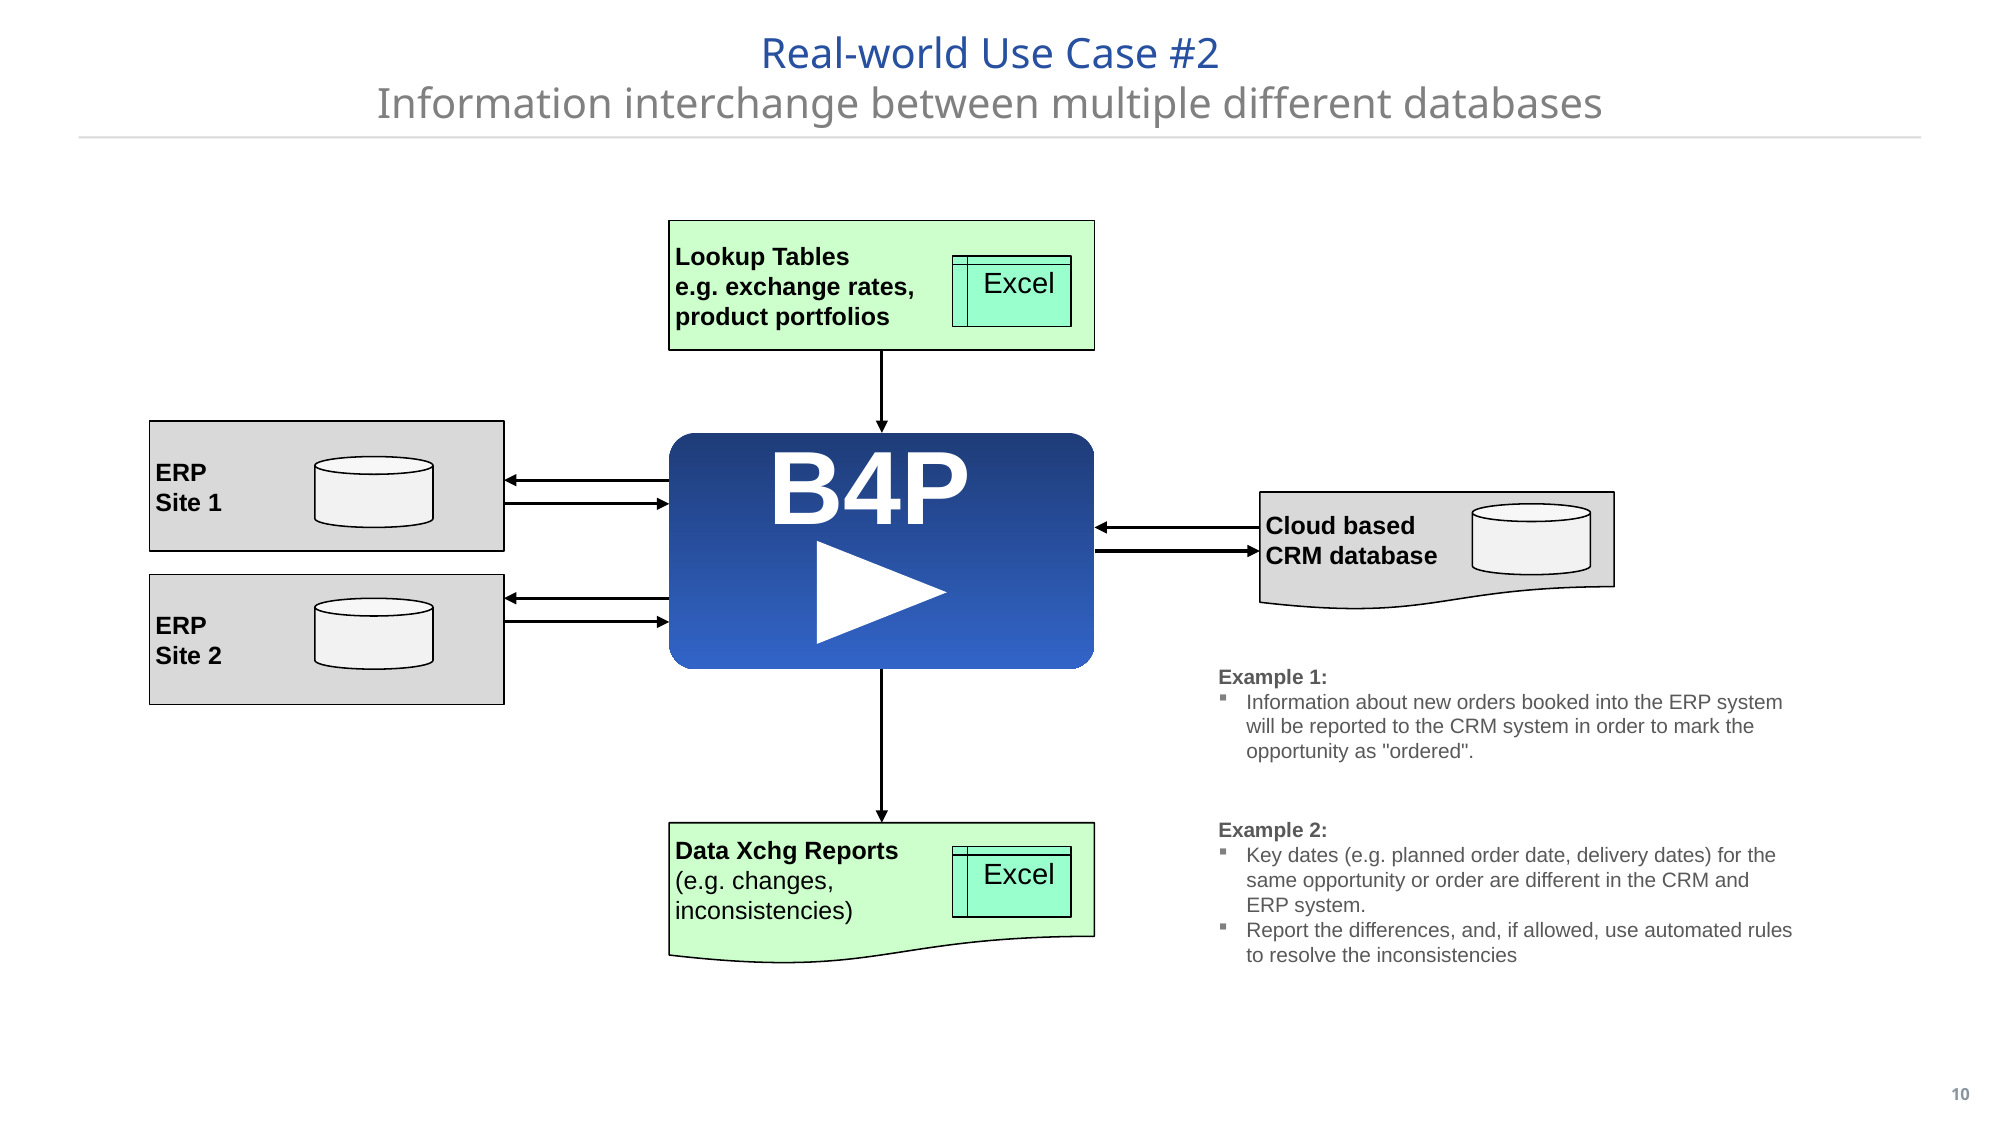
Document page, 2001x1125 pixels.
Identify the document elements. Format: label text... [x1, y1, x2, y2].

text_box [312, 454, 436, 530]
text_box [312, 596, 436, 672]
text_box [816, 540, 947, 644]
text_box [1476, 506, 1586, 519]
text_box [319, 459, 429, 472]
text_box Data Xchg Reports (e.g. changes, inconsistencies) [667, 820, 1097, 965]
text_box B4P [763, 449, 977, 516]
text_box Example 1: Information about new orders booked into the ERP system will be reported to the CRM system in order to mark the opportunity as "ordered". [1210, 655, 1805, 789]
text_box Lookup Tables e.g. exchange rates, product portfolios [667, 218, 1096, 352]
text_box Excel [951, 844, 1073, 919]
text_box Excel [951, 254, 1073, 329]
text_box Example 2: Key dates (e.g. planned order date, delivery dates) for the same opportunity or order are different in the CRM and ERP system. Report the differences, and, if allowed, use automated rules to resolve the inconsistencies [1210, 809, 1805, 978]
text_box Cloud based CRM database [1257, 489, 1617, 611]
text_box ERP Site 2 [147, 573, 506, 707]
title Real-world Use Case #2 Information interchange between multiple different databases [76, 19, 1920, 138]
text_box [669, 432, 1095, 670]
text_box [1470, 501, 1593, 577]
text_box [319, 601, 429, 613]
text_box ERP Site 1 [147, 419, 506, 553]
